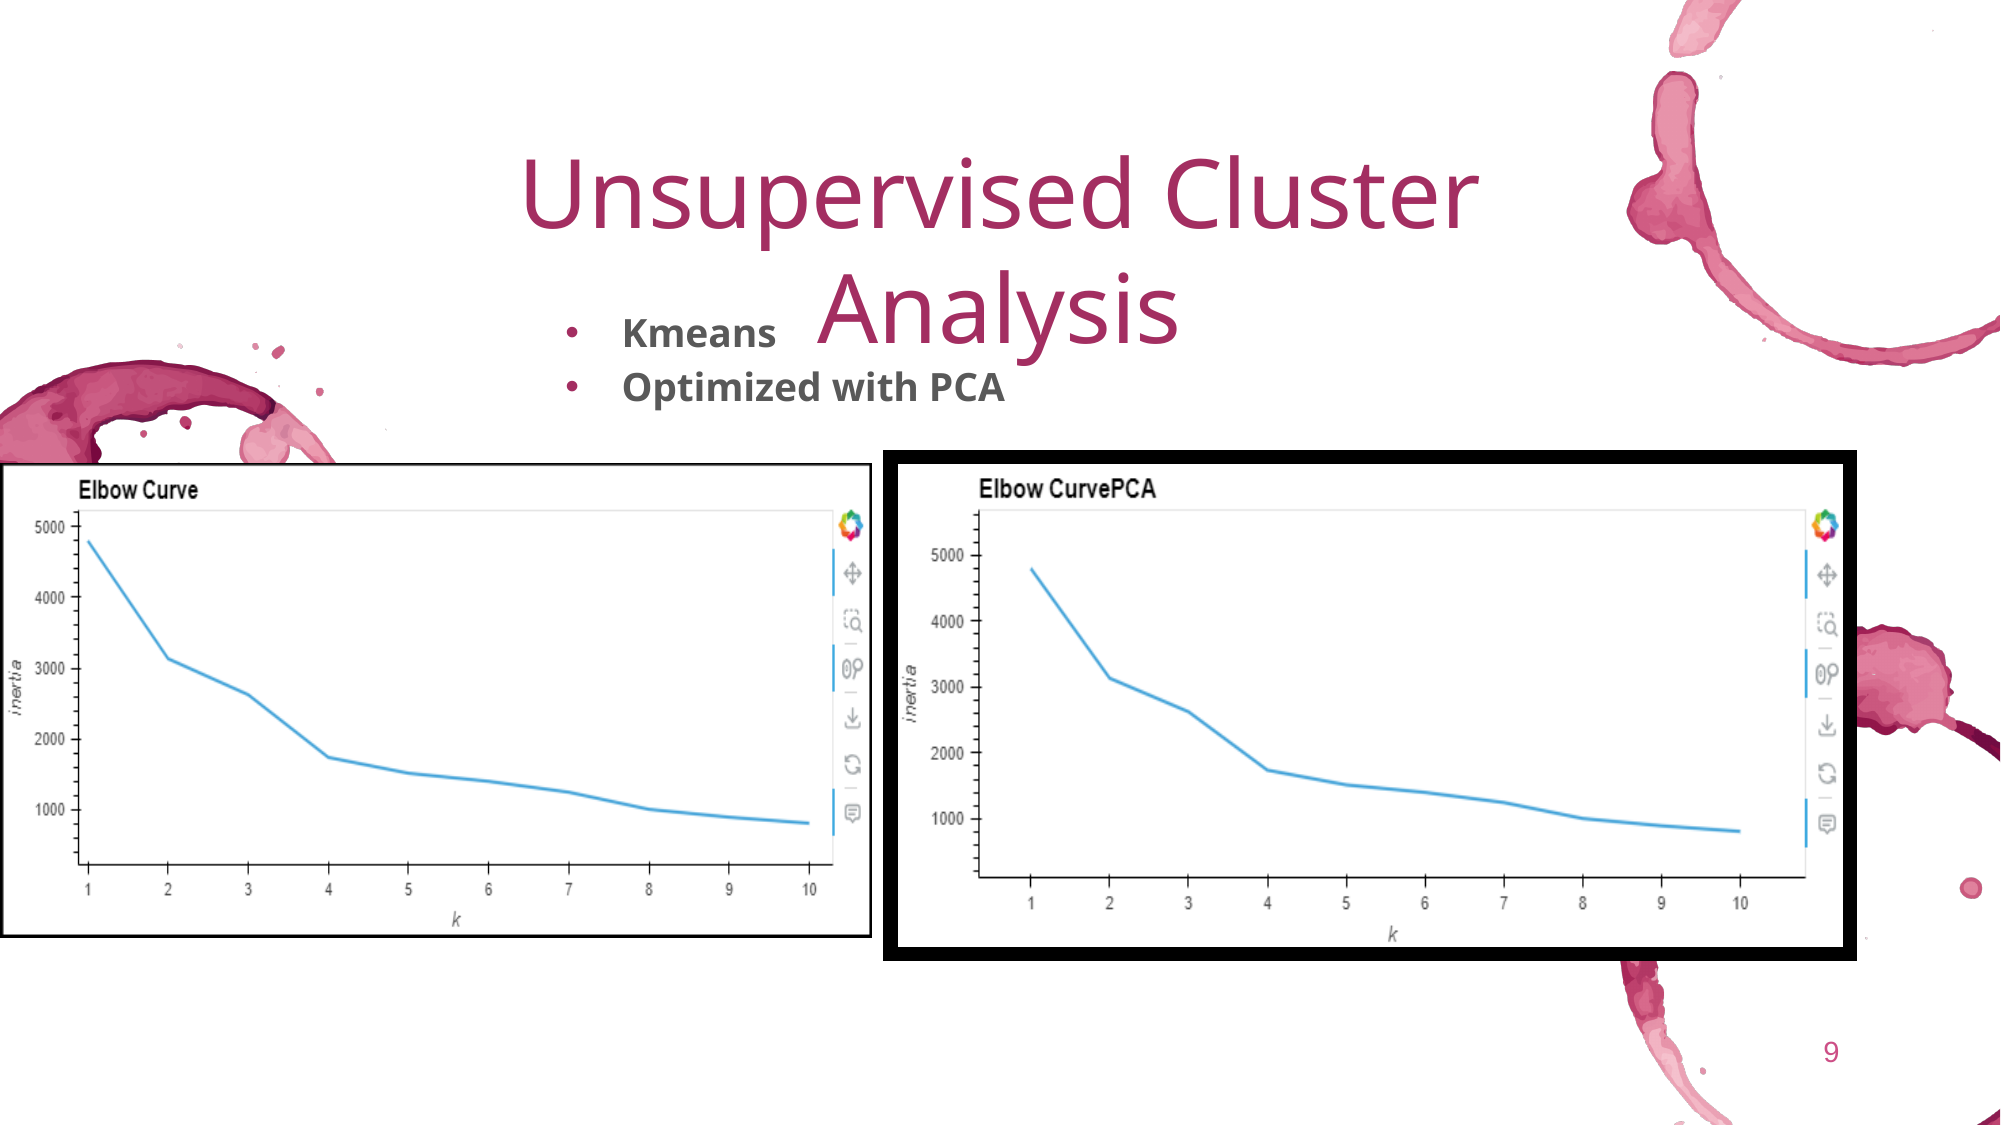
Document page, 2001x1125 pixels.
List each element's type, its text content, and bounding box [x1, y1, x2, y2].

picture [1619, 0, 2000, 379]
picture [1601, 624, 2001, 1125]
subtitle Kmeans Optimized with PCA [527, 305, 1473, 425]
slide_number 9 [1808, 1025, 2000, 1086]
title Unsupervised Cluster Analysis [366, 117, 1634, 269]
picture [897, 463, 1843, 948]
picture [0, 343, 873, 938]
